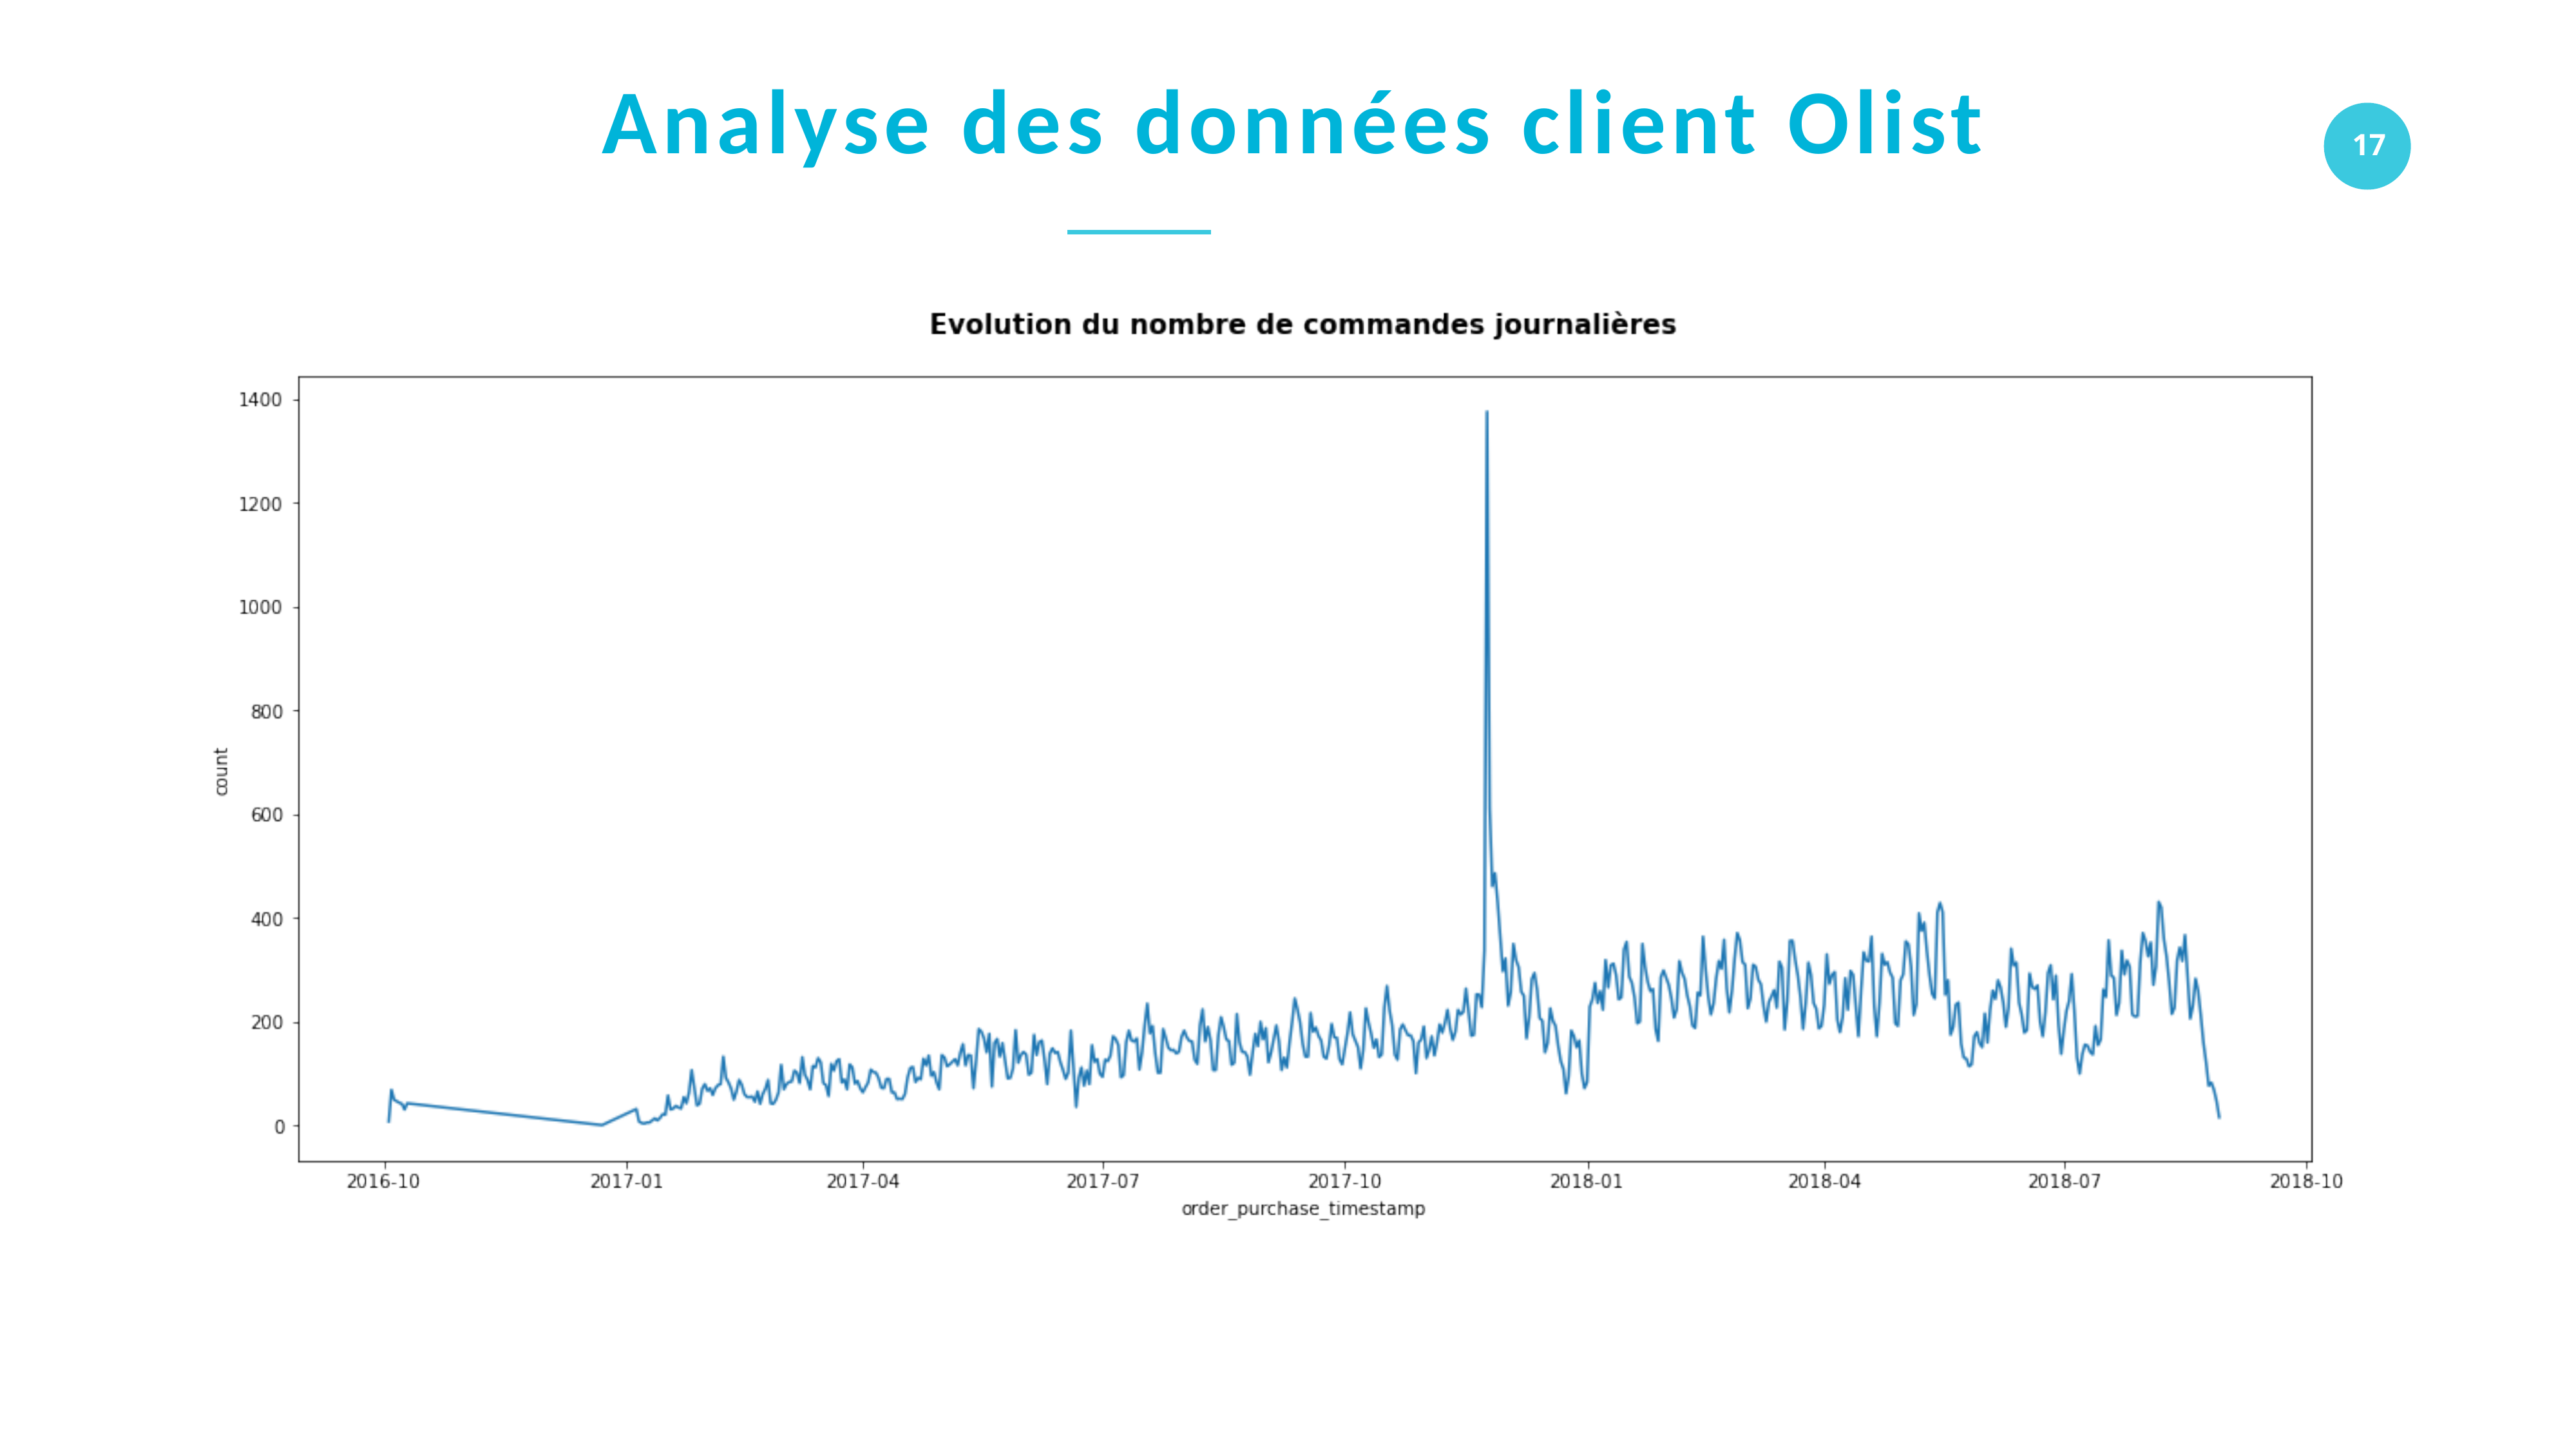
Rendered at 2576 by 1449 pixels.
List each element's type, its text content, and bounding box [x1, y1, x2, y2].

text_box Analyse des données client Olist [592, 62, 1985, 172]
picture [201, 299, 2357, 1232]
